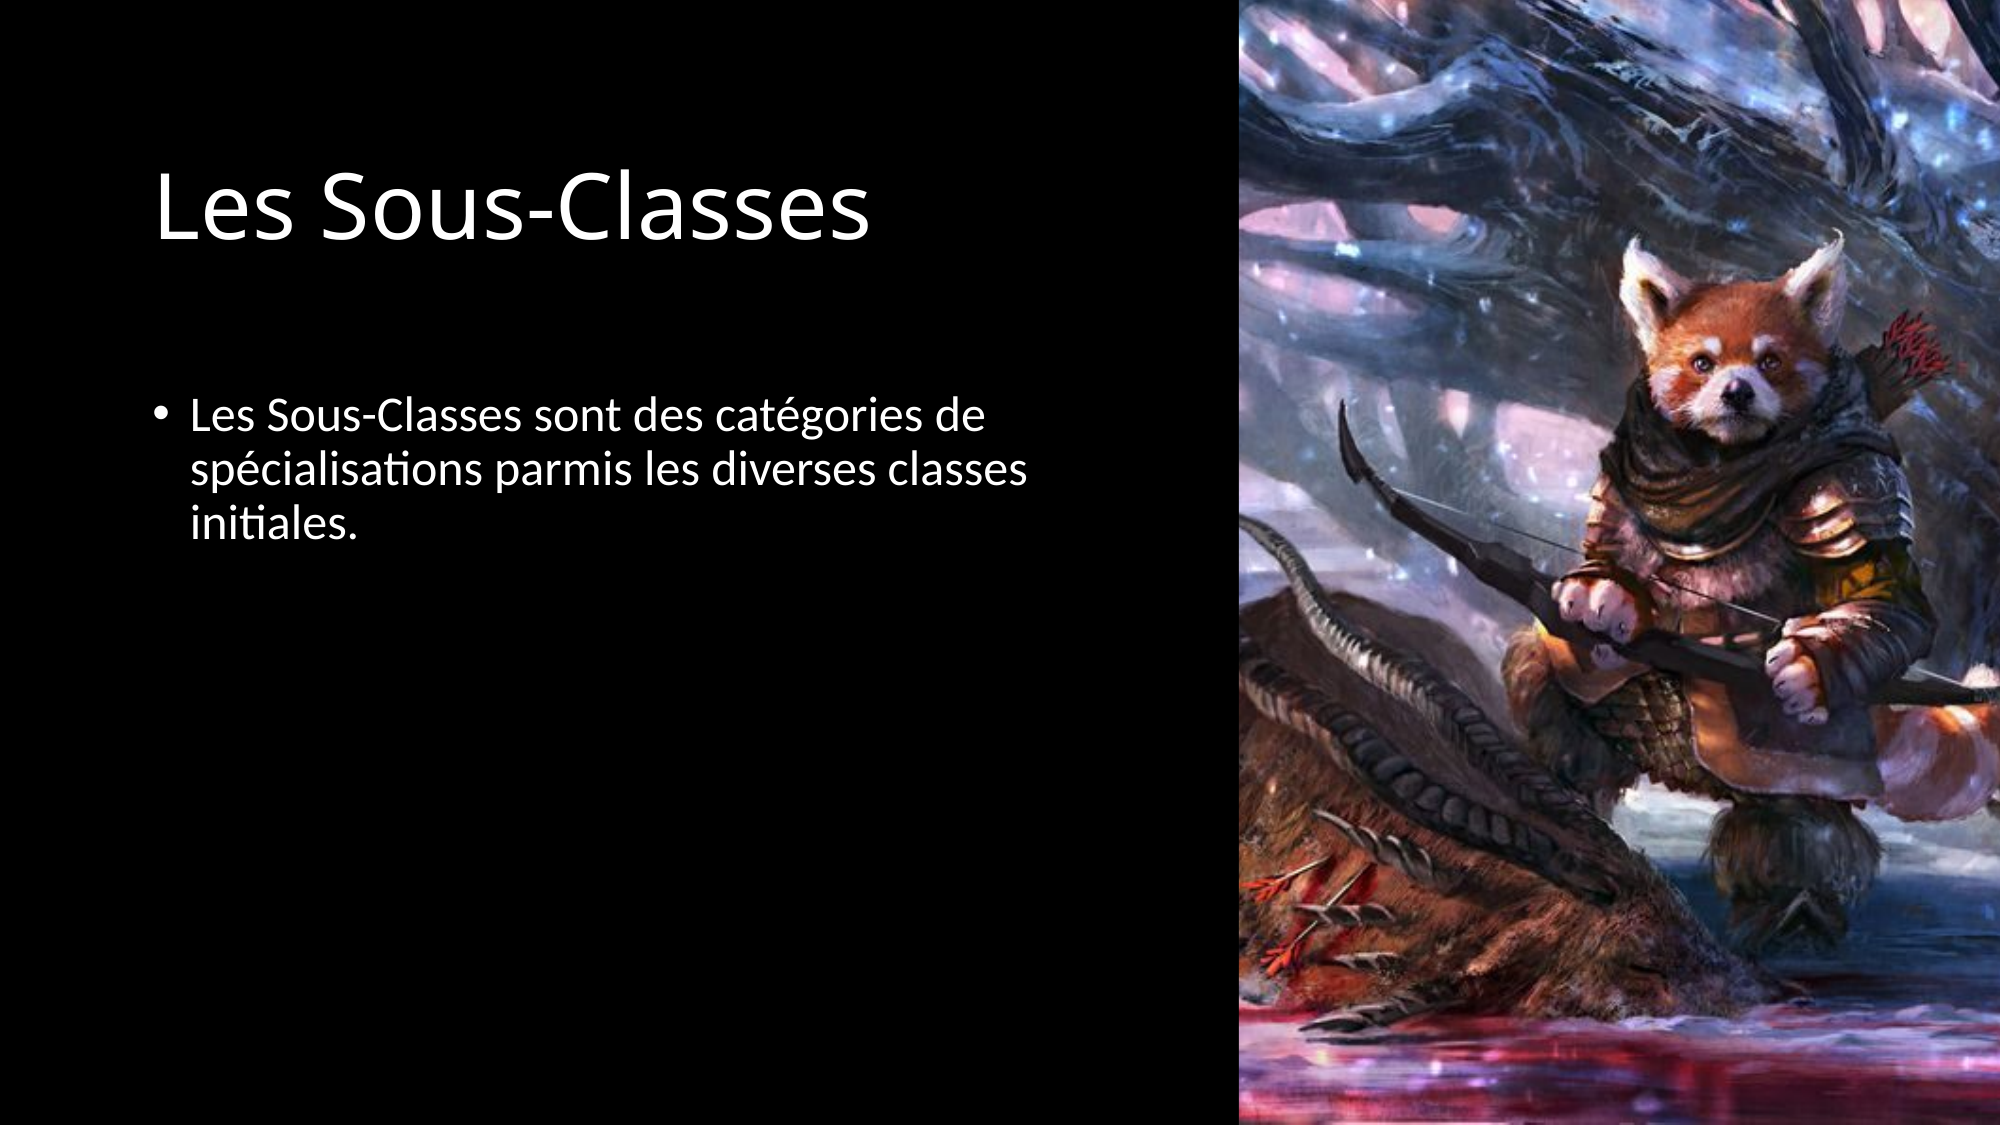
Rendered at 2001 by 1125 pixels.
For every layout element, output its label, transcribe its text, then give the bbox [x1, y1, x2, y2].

list Les Sous-Classes sont des catégories de spécialisations parmis les diverses classes initiales. [137, 381, 1164, 1014]
title Les Sous-Classes [137, 59, 1164, 360]
picture [1238, 0, 2000, 1125]
